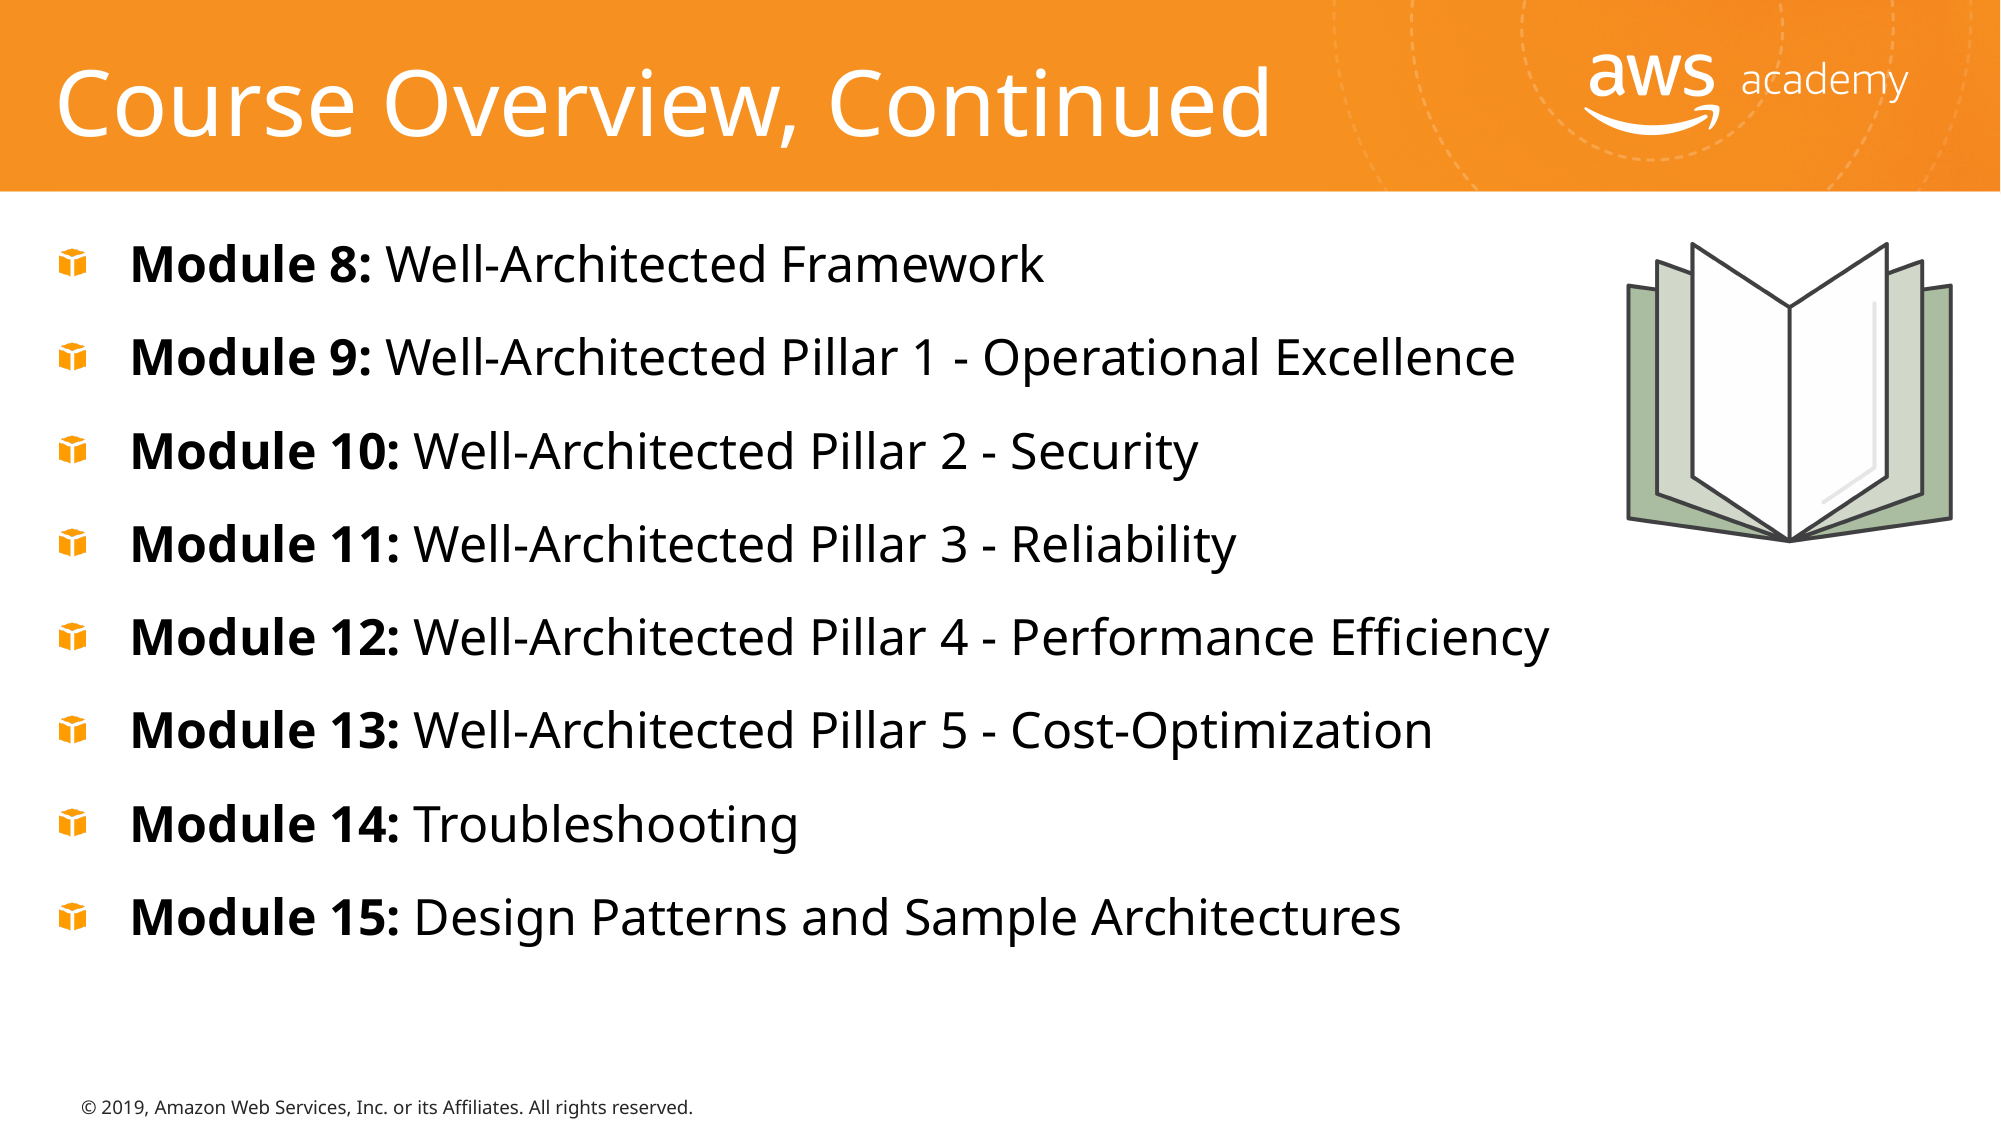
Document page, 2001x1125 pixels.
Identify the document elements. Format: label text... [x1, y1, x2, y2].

list Module 8: Well-Architected Framework Module 9: Well-Architected Pillar 1 - Operational Excellence Module 10: Well-Architected Pillar 2 - Security Module 11: Well-Architected Pillar 3 - Reliability Module 12: Well-Architected Pillar 4 - Performance Efficiency Module 13: Well-Architected Pillar 5 - Cost-Optimization Module 14: Troubleshooting Module 15: Design Patterns and Sample Architectures [39, 224, 1620, 1028]
title Course Overview, Continued [39, 43, 1863, 172]
picture [0, 0, 2001, 1125]
